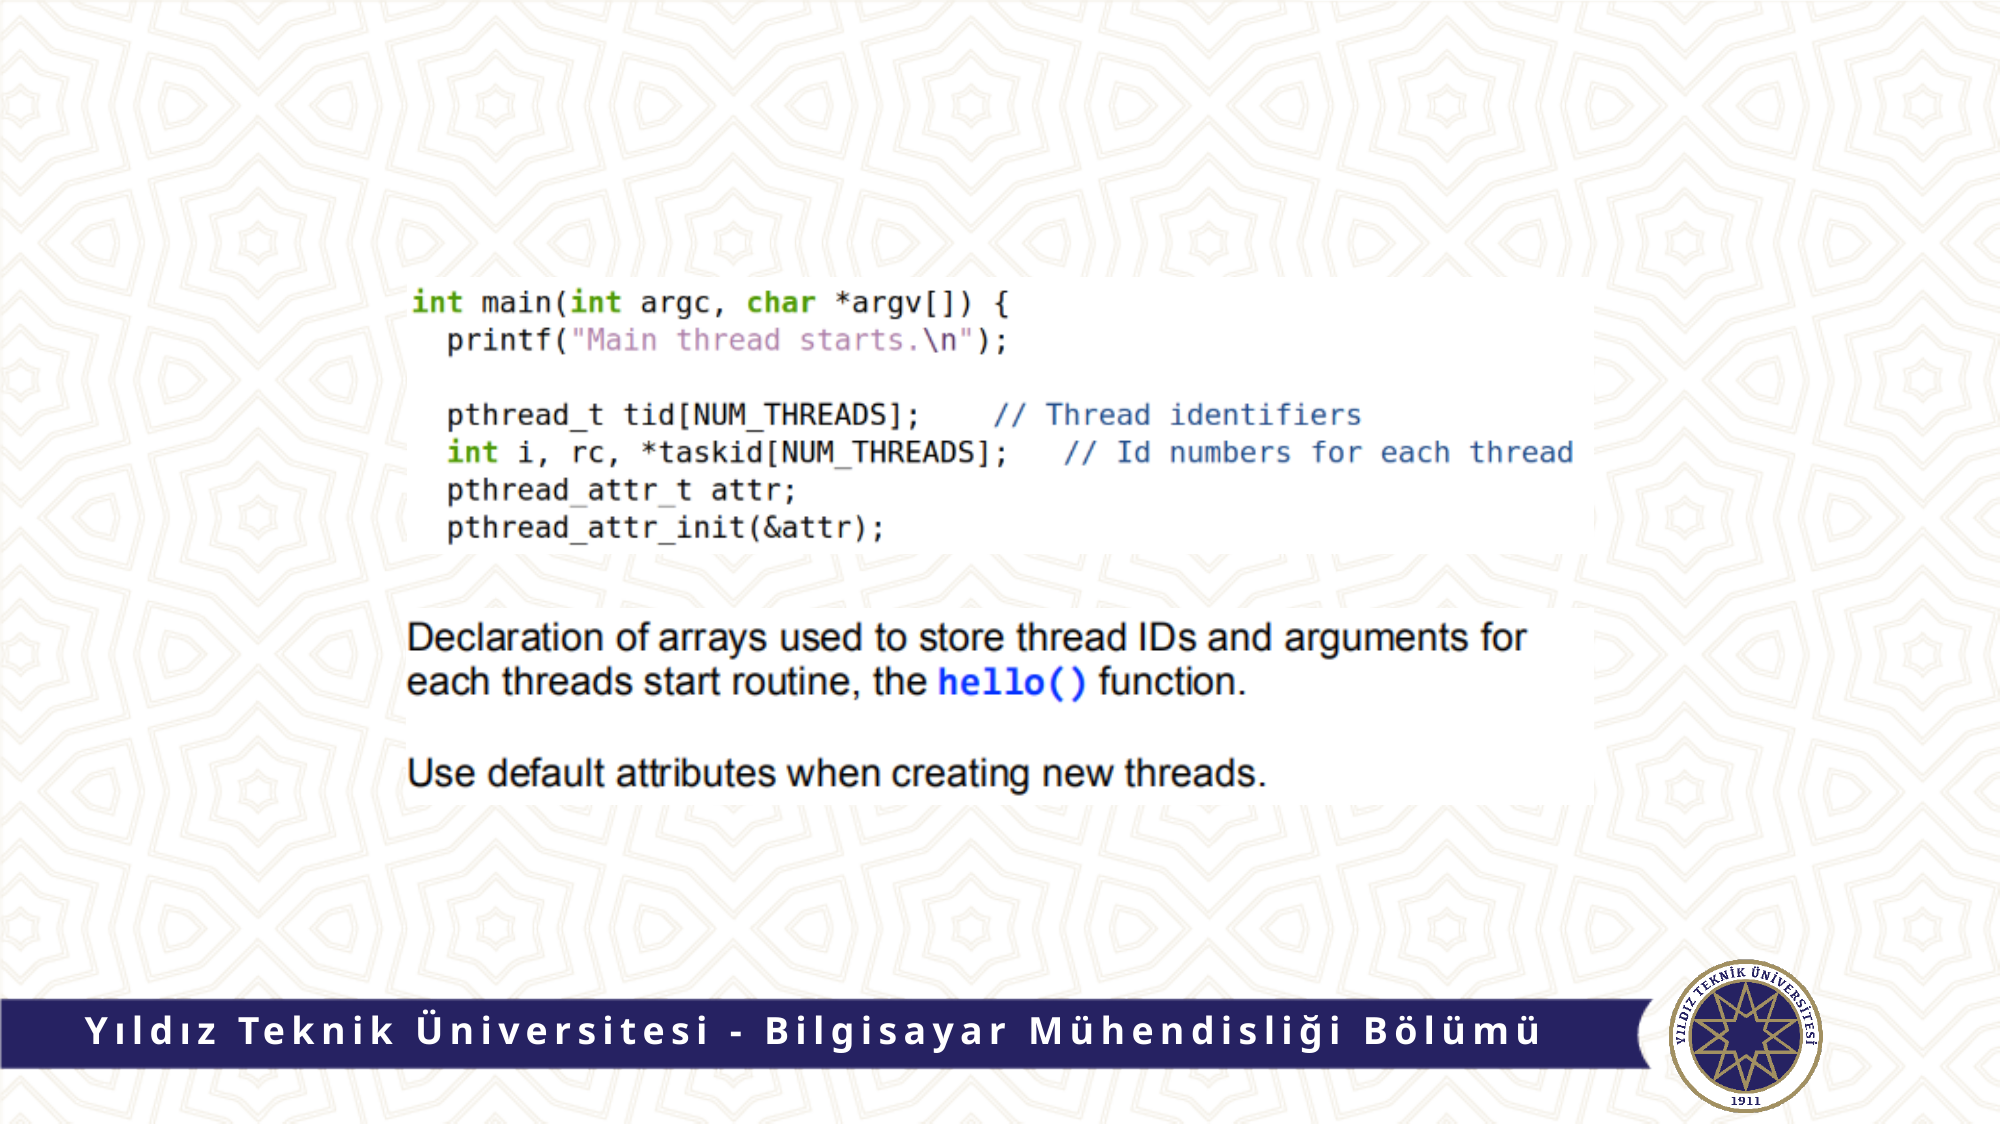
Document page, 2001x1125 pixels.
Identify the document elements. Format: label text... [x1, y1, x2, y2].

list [405, 608, 1595, 805]
footer Yıldız Teknik Üniversitesi - Bilgisayar Mühendisliği Bölümü [0, 997, 1628, 1069]
picture [0, 0, 2000, 1125]
